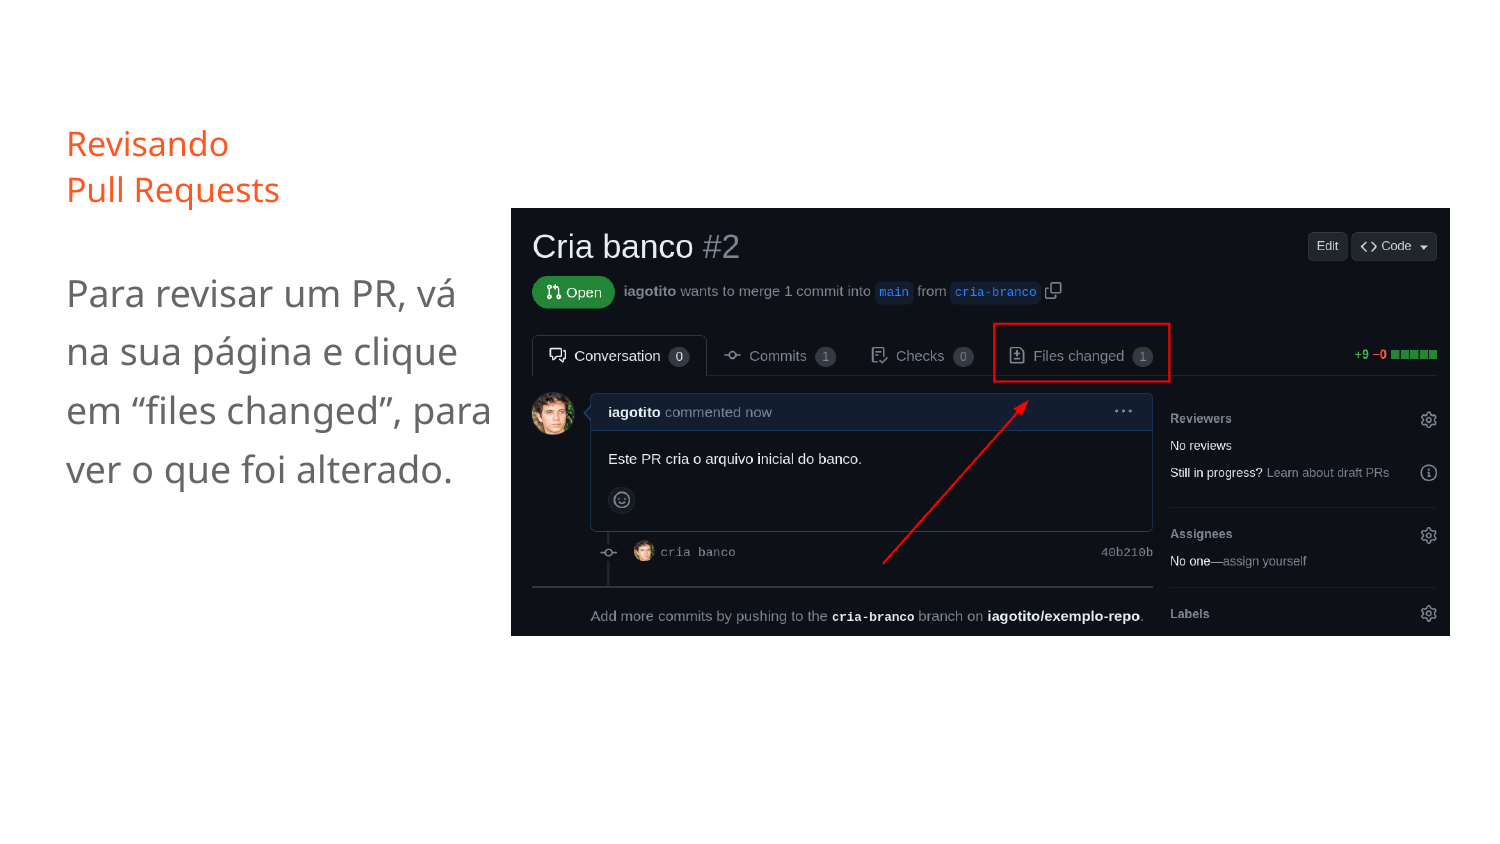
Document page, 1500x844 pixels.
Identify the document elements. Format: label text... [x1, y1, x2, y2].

list Para revisar um PR, vá na sua página e clique em “files changed”, para ver o que foi alterado. [51, 244, 512, 750]
title Revisando Pull Requests [51, 103, 512, 228]
picture [511, 207, 1451, 636]
